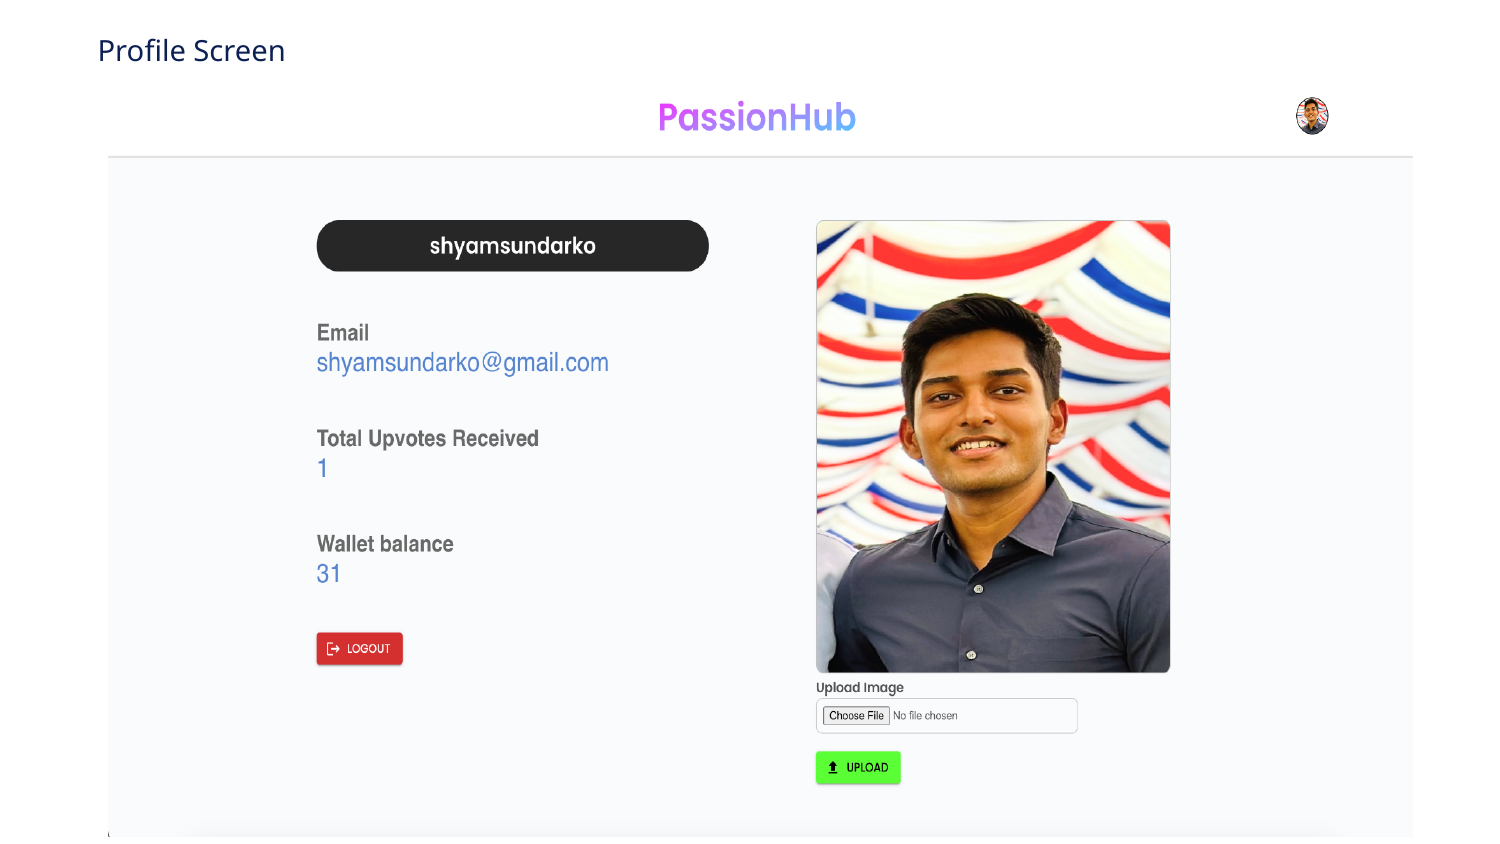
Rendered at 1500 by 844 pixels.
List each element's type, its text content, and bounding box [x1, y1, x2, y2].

text_box Profile Screen [82, 17, 355, 83]
picture [108, 82, 1413, 837]
